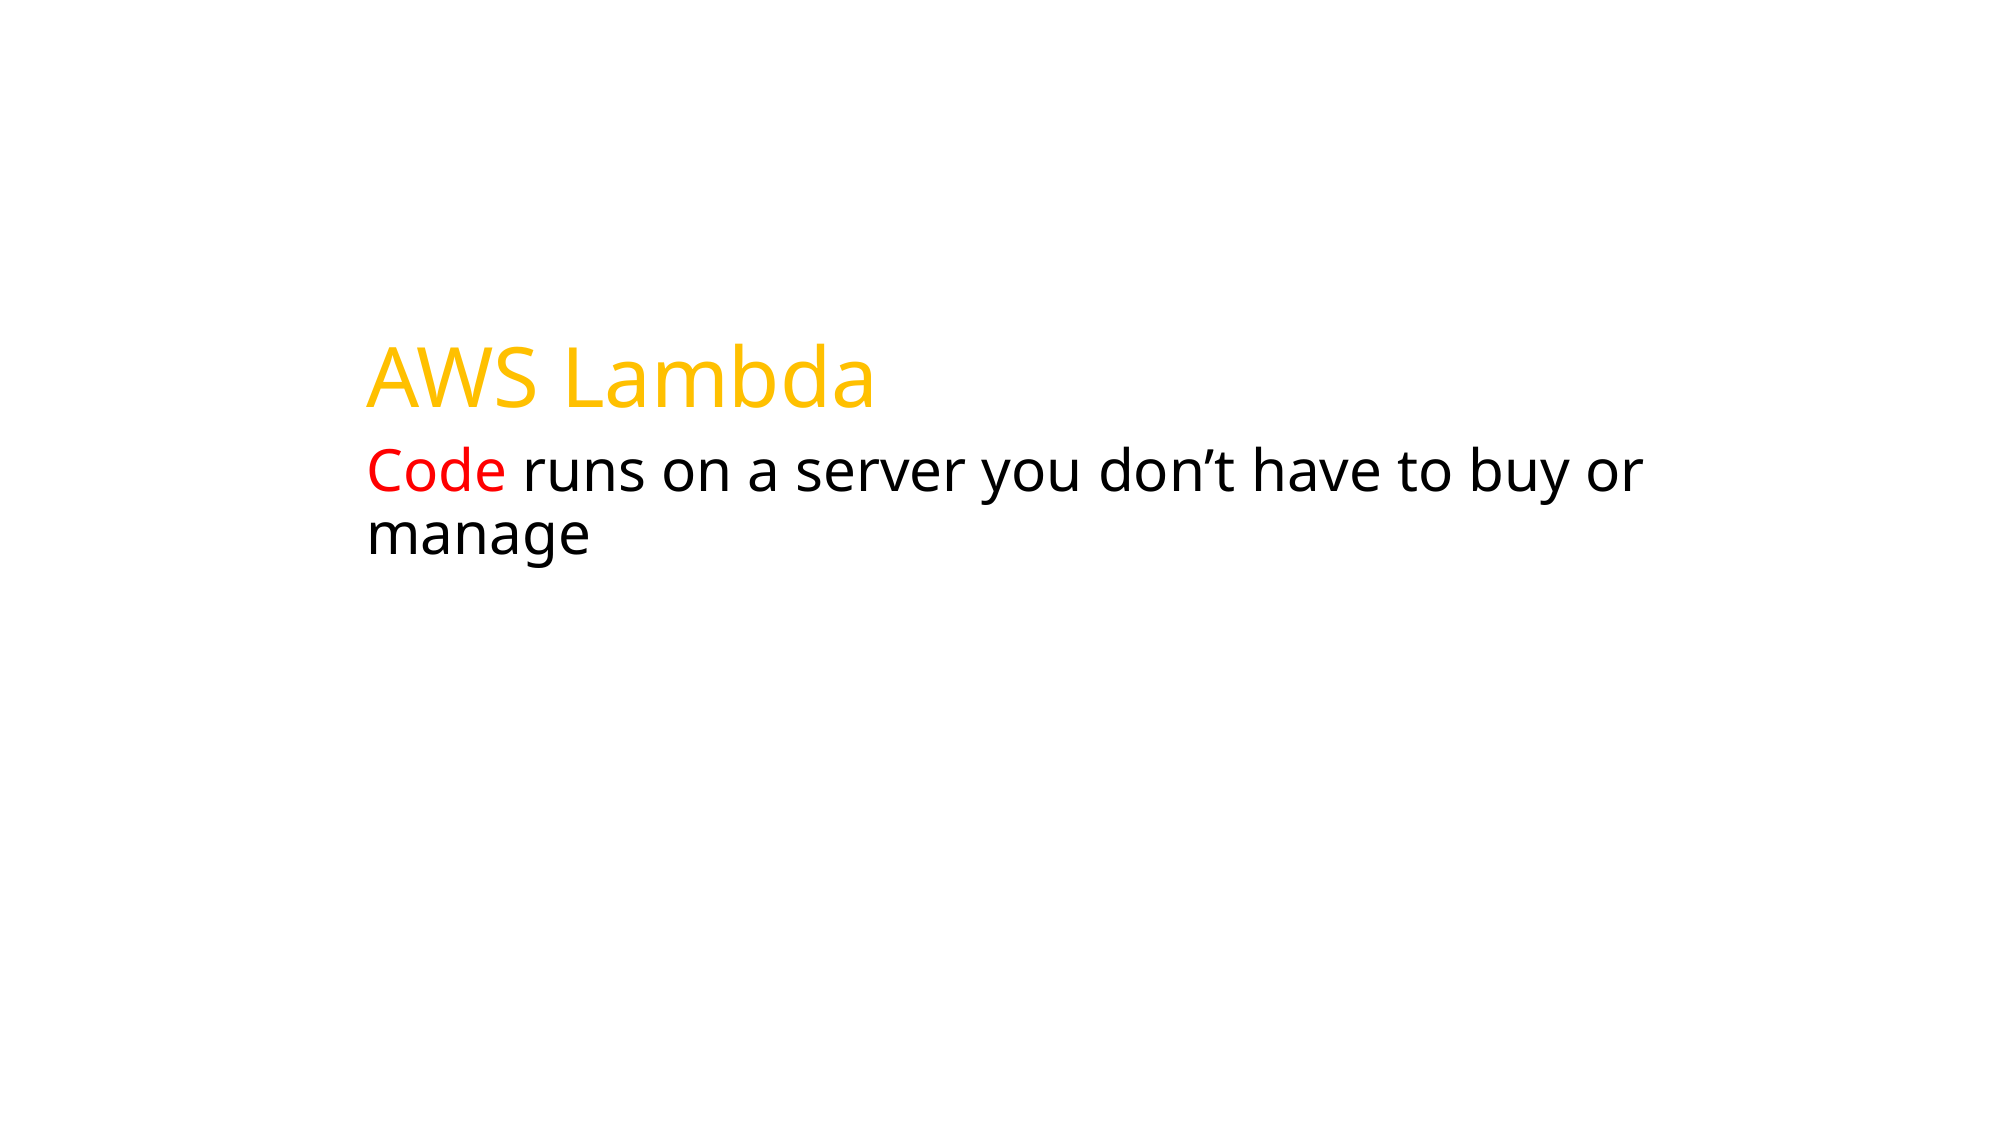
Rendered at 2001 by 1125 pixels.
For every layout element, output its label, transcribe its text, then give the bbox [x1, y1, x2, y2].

list AWS Lambda [351, 327, 1649, 423]
list Code runs on a server you don’t have to buy or manage [351, 434, 1783, 791]
